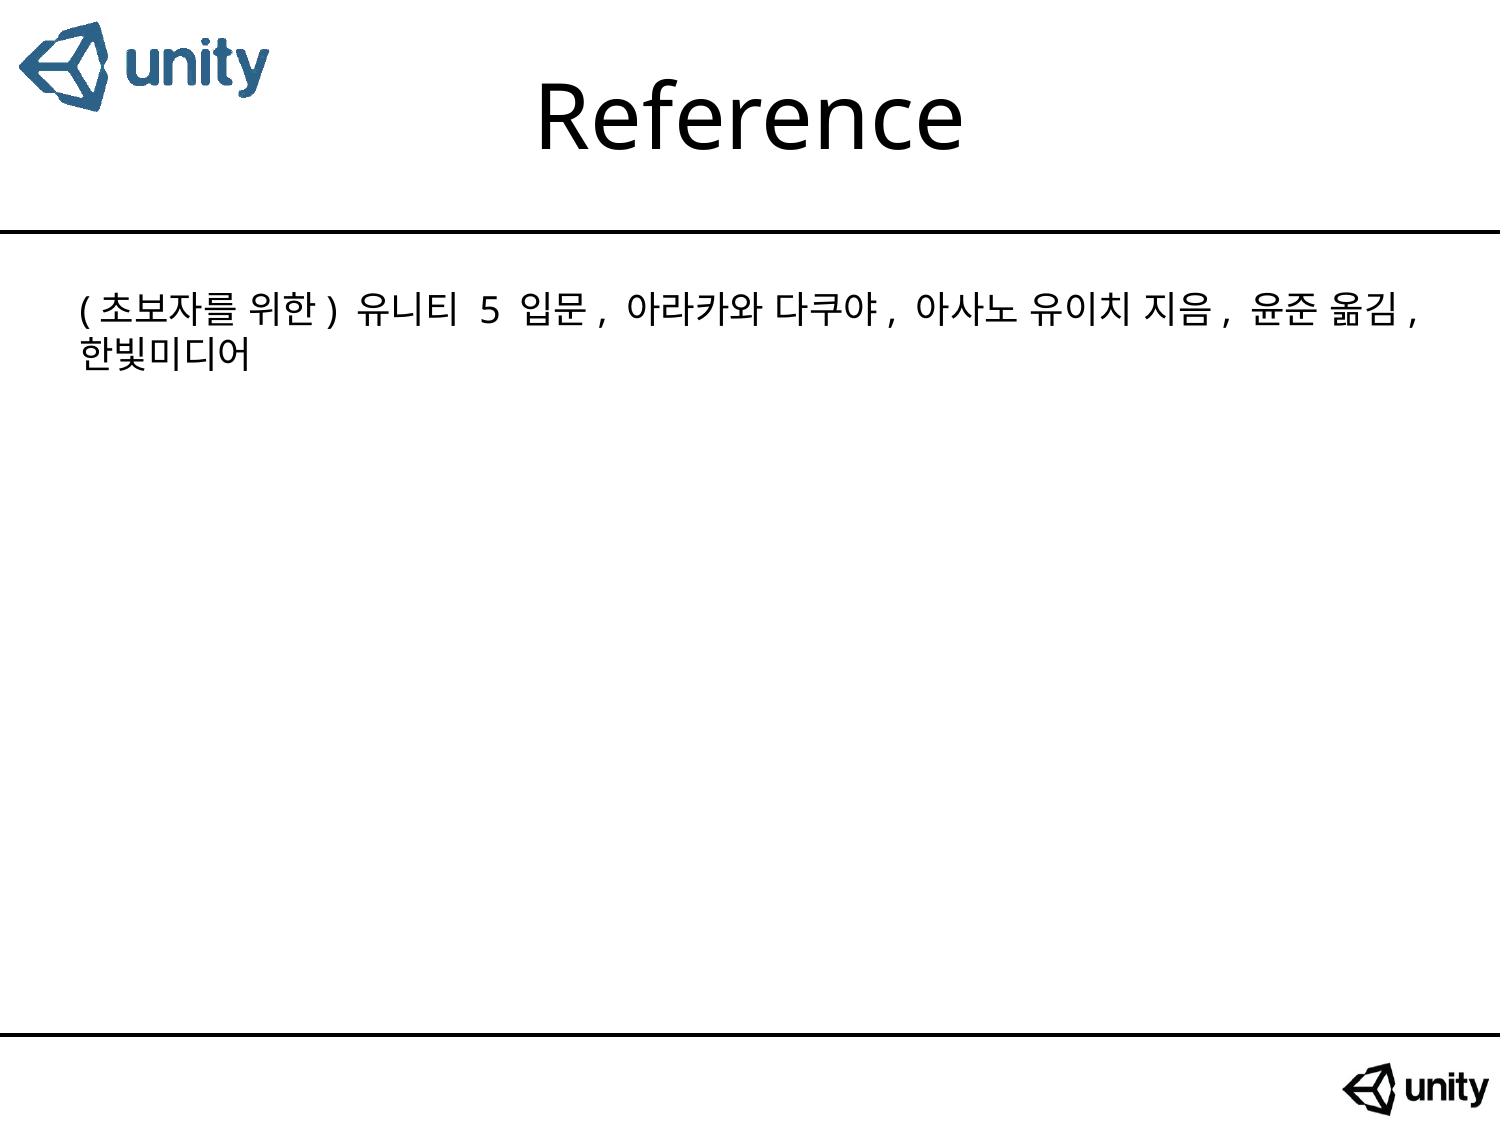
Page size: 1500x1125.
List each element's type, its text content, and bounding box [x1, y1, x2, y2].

text_box (초보자를 위한) 유니티 5 입문, 아라카와 다쿠야, 아사노 유이치 지음, 윤준 옮김, 한빛미디어 [64, 278, 1447, 384]
picture [1336, 1058, 1500, 1123]
title Reference [75, 19, 1425, 207]
picture [8, 14, 290, 125]
